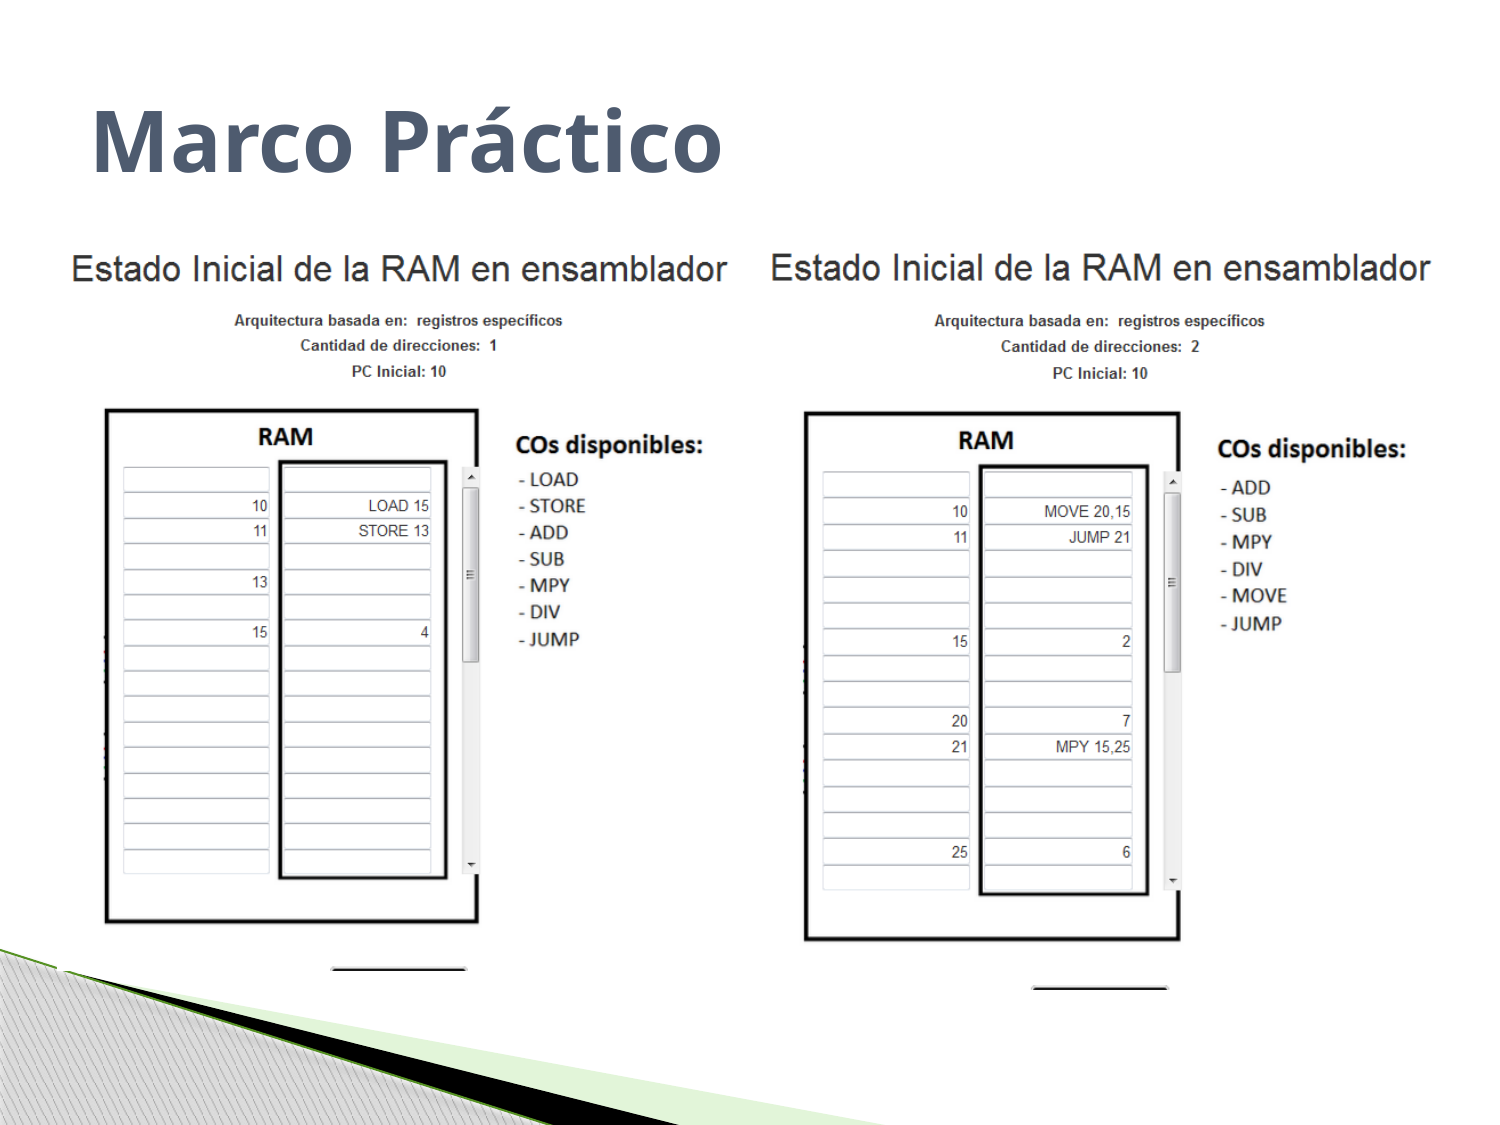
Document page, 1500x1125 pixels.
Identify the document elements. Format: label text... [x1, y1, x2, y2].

title Marco Práctico [75, 45, 1425, 233]
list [56, 231, 739, 975]
picture [749, 231, 1448, 1000]
